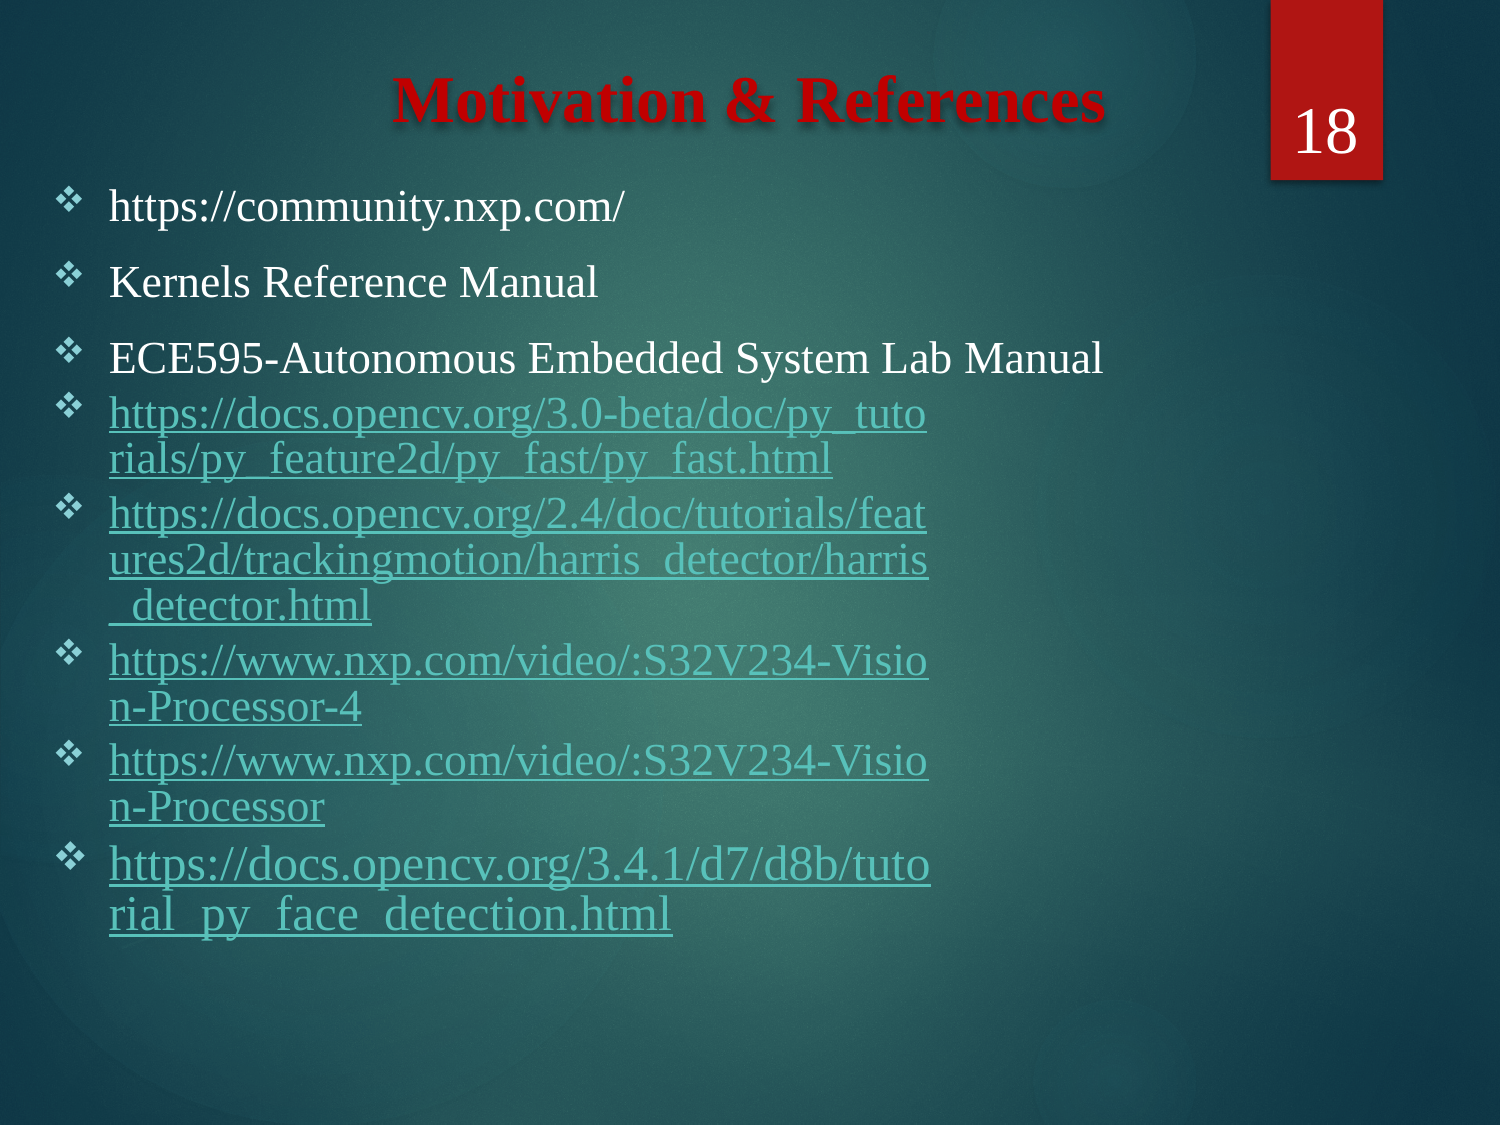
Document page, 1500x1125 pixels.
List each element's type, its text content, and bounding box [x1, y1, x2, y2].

title Motivation & References [0, 48, 1500, 194]
list https://community.nxp.com/ Kernels Reference Manual ECE595-Autonomous Embedded System Lab Manual https://docs.opencv.org/3.0-beta/doc/py_tutorials/py_feature2d/py_fast/py_fast.html https://docs.opencv.org/2.4/doc/tutorials/features2d/trackingmotion/harris_detector/harris_detector.html https://www.nxp.com/video/:S32V234-Vision-Processor-4 https://www.nxp.com/video/:S32V234-Vision-Processor https://docs.opencv.org/3.4.1/d7/d8b/tutorial_py_face_detection.html [37, 207, 1457, 1125]
